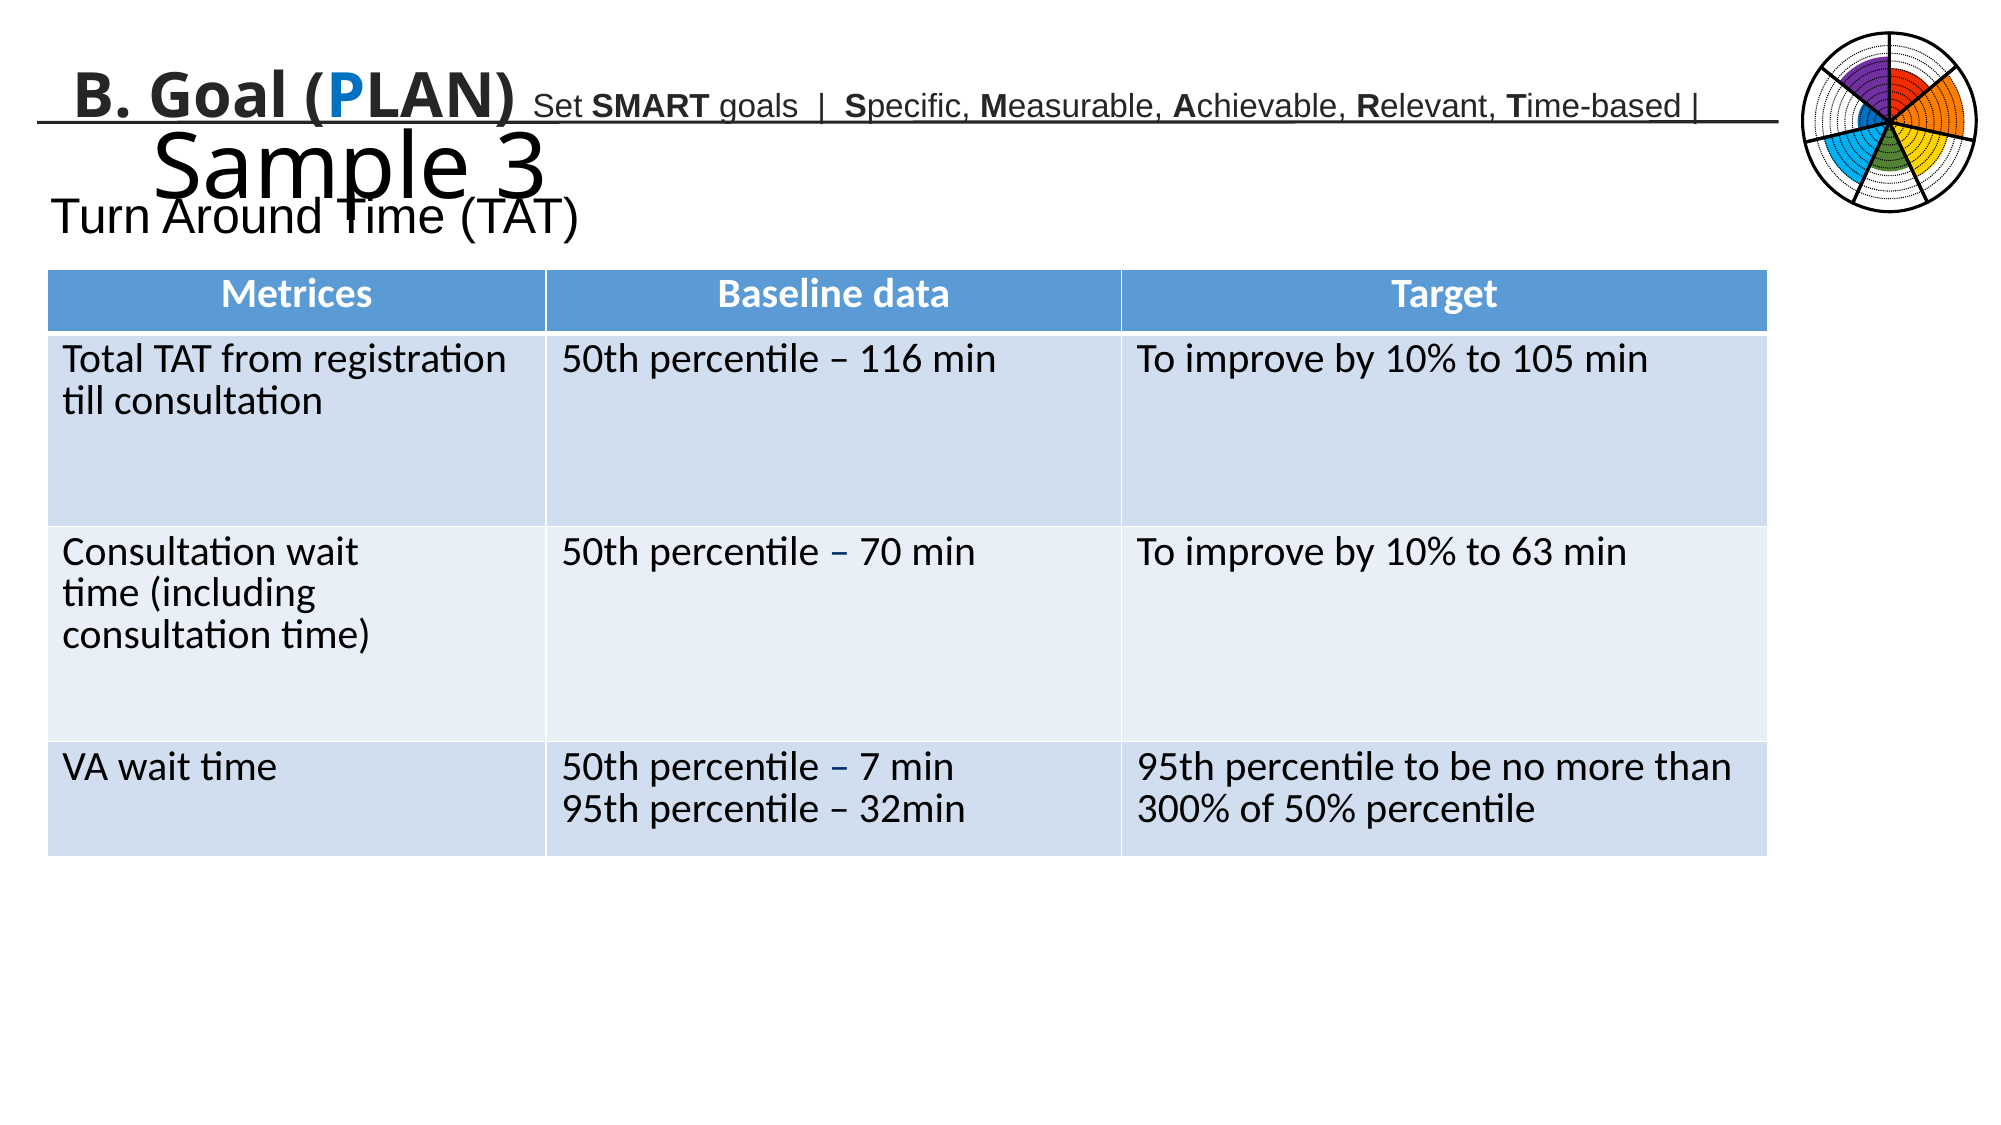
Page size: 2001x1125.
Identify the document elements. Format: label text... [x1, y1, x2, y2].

table_cell 50th percentile – 116 min [547, 336, 1121, 526]
text_box Turn Around Time (TAT) [35, 162, 677, 274]
table_cell To improve by 10% to 63 min [1122, 527, 1767, 741]
table_cell 50th percentile – 7 min 95th percentile – 32min [547, 742, 1121, 856]
table_header Target [1122, 270, 1767, 331]
table_cell Total TAT from registration till consultation [48, 336, 545, 526]
table_header Metrices [48, 274, 545, 331]
table_cell 50th percentile – 70 min [547, 527, 1121, 741]
table_cell Consultation wait time (including consultation time) [48, 527, 545, 741]
table_cell To improve by 10% to 105 min [1122, 336, 1767, 526]
table_cell VA wait time [48, 742, 545, 856]
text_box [1802, 32, 1977, 212]
title Sample 3 [137, 138, 1863, 278]
table_cell 95th percentile to be no more than 300% of 50% percentile [1122, 742, 1767, 856]
text_box B. Goal (PLAN) Set SMART goals | Specific, Measurable, Achievable, Relevant, Time-based | [57, 10, 2000, 138]
table_header Baseline data [547, 270, 1121, 331]
